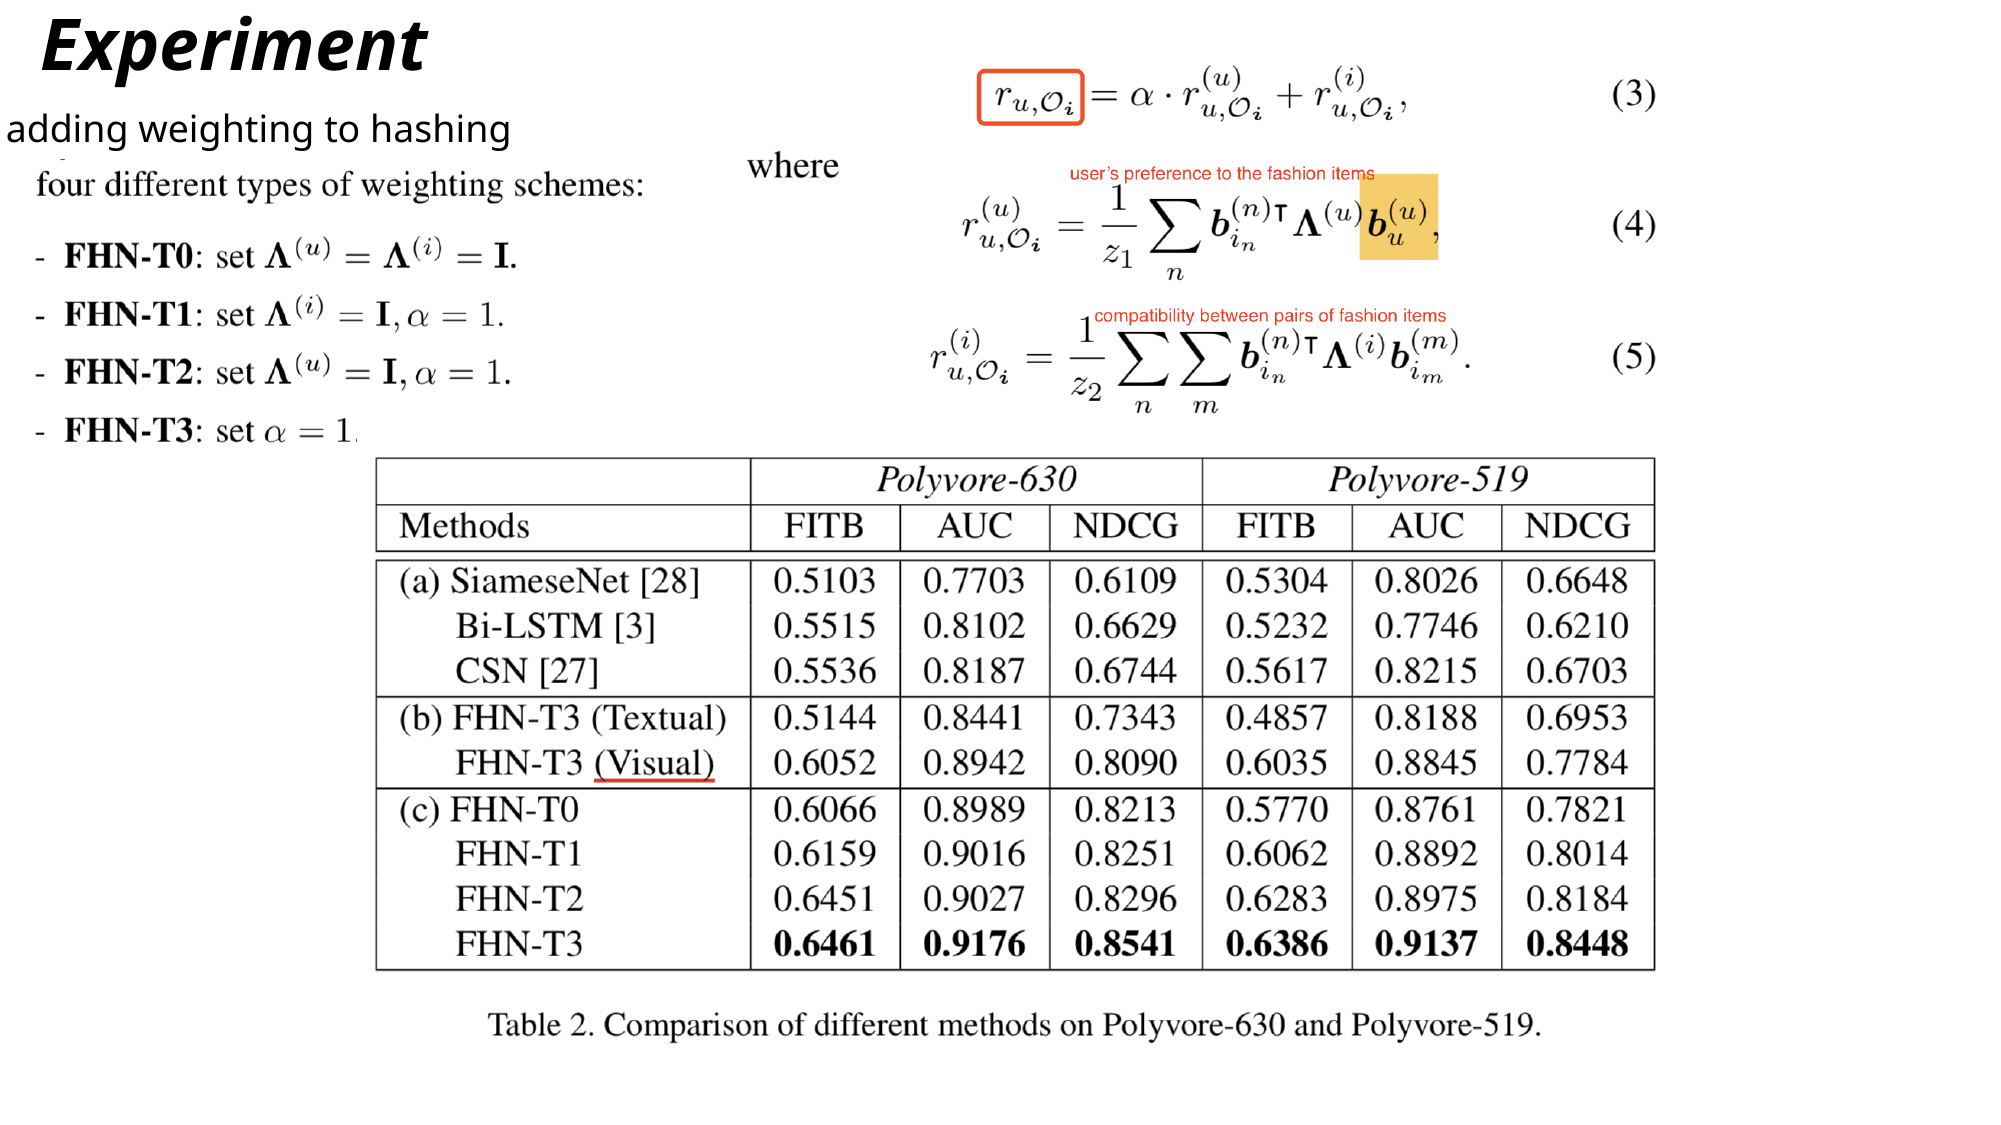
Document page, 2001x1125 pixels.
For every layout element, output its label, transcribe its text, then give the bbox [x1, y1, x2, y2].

picture [742, 46, 1673, 423]
picture [27, 159, 1673, 1047]
text_box adding weighting to hashing [0, 97, 537, 157]
title Experiment [25, 0, 1751, 94]
